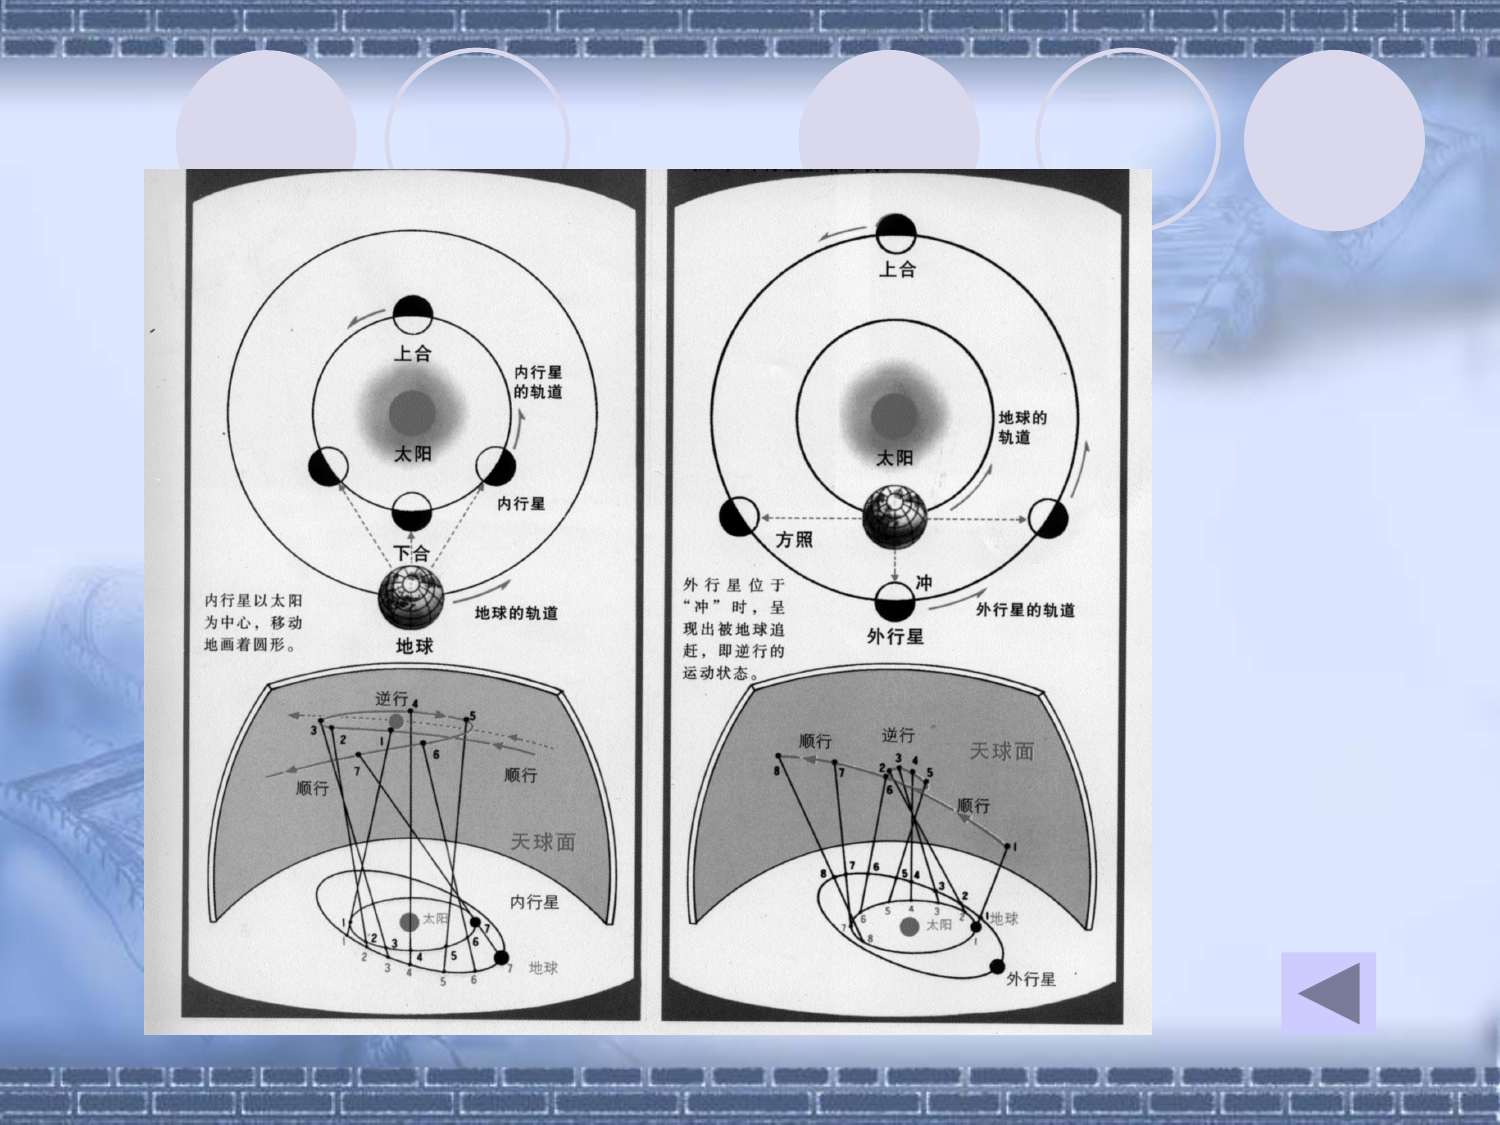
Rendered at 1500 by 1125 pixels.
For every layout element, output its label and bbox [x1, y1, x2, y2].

picture [0, 0, 1500, 1125]
text_box [1281, 952, 1377, 1035]
